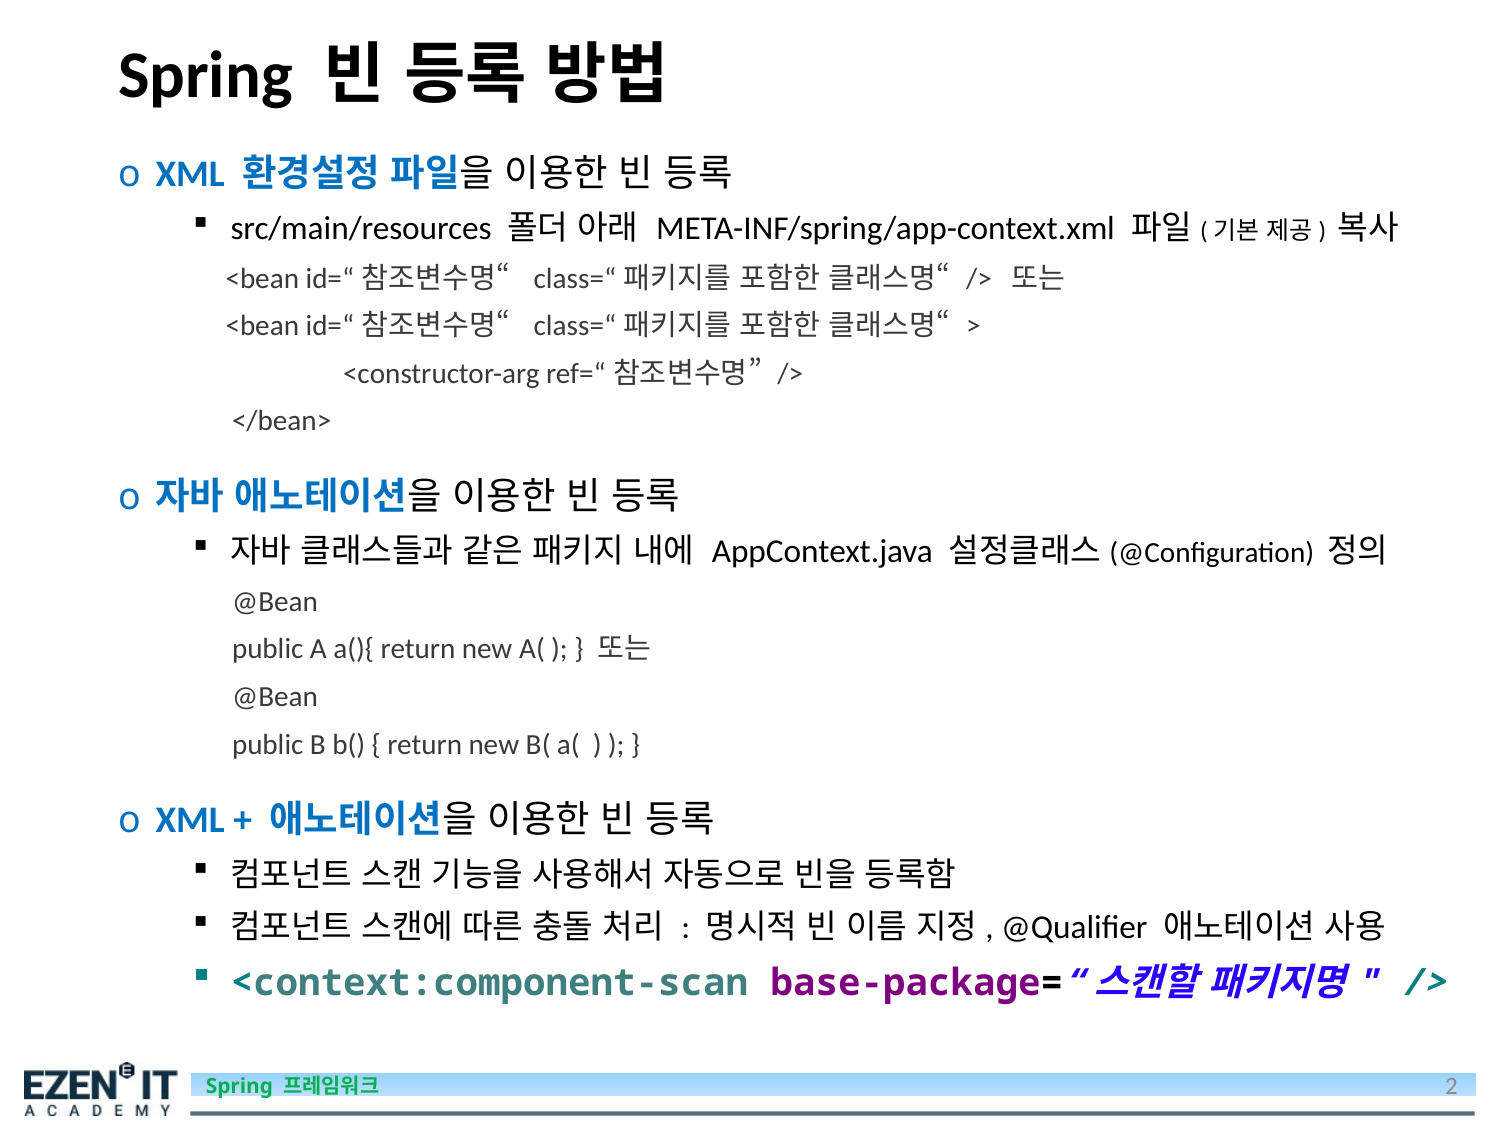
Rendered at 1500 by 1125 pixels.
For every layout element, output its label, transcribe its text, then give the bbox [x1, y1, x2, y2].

picture [24, 1062, 178, 1116]
list XML 환경설정 파일을 이용한 빈 등록 src/main/resources 폴더 아래 META-INF/spring/app-context.xml 파일(기본 제공) 복사 <bean id=“참조변수명“ class=“패키지를 포함한 클래스명“ /> 또는 <bean id=“참조변수명“ class=“패키지를 포함한 클래스명“ > <constructor-arg ref=“참조변수명” /> </bean> 자바 애노테이션을 이용한 빈 등록 자바 클래스들과 같은 패키지 내에 AppContext.java 설정클래스(@Configuration) 정의 @Bean public A a(){ return new A( ); } 또는 @Bean public B b() { return new B( a( ) ); } XML + 애노테이션을 이용한 빈 등록 컴포넌트 스캔 기능을 사용해서 자동으로 빈을 등록함 컴포넌트 스캔에 따른 충돌 처리 : 명시적 빈 이름 지정, @Qualifier 애노테이션 사용 <context:component-scan base-package=“스캔할 패키지명" /> [103, 141, 1500, 1041]
slide_number 2 [1405, 1053, 1473, 1117]
title Spring 빈 등록 방법 [103, 20, 1397, 132]
